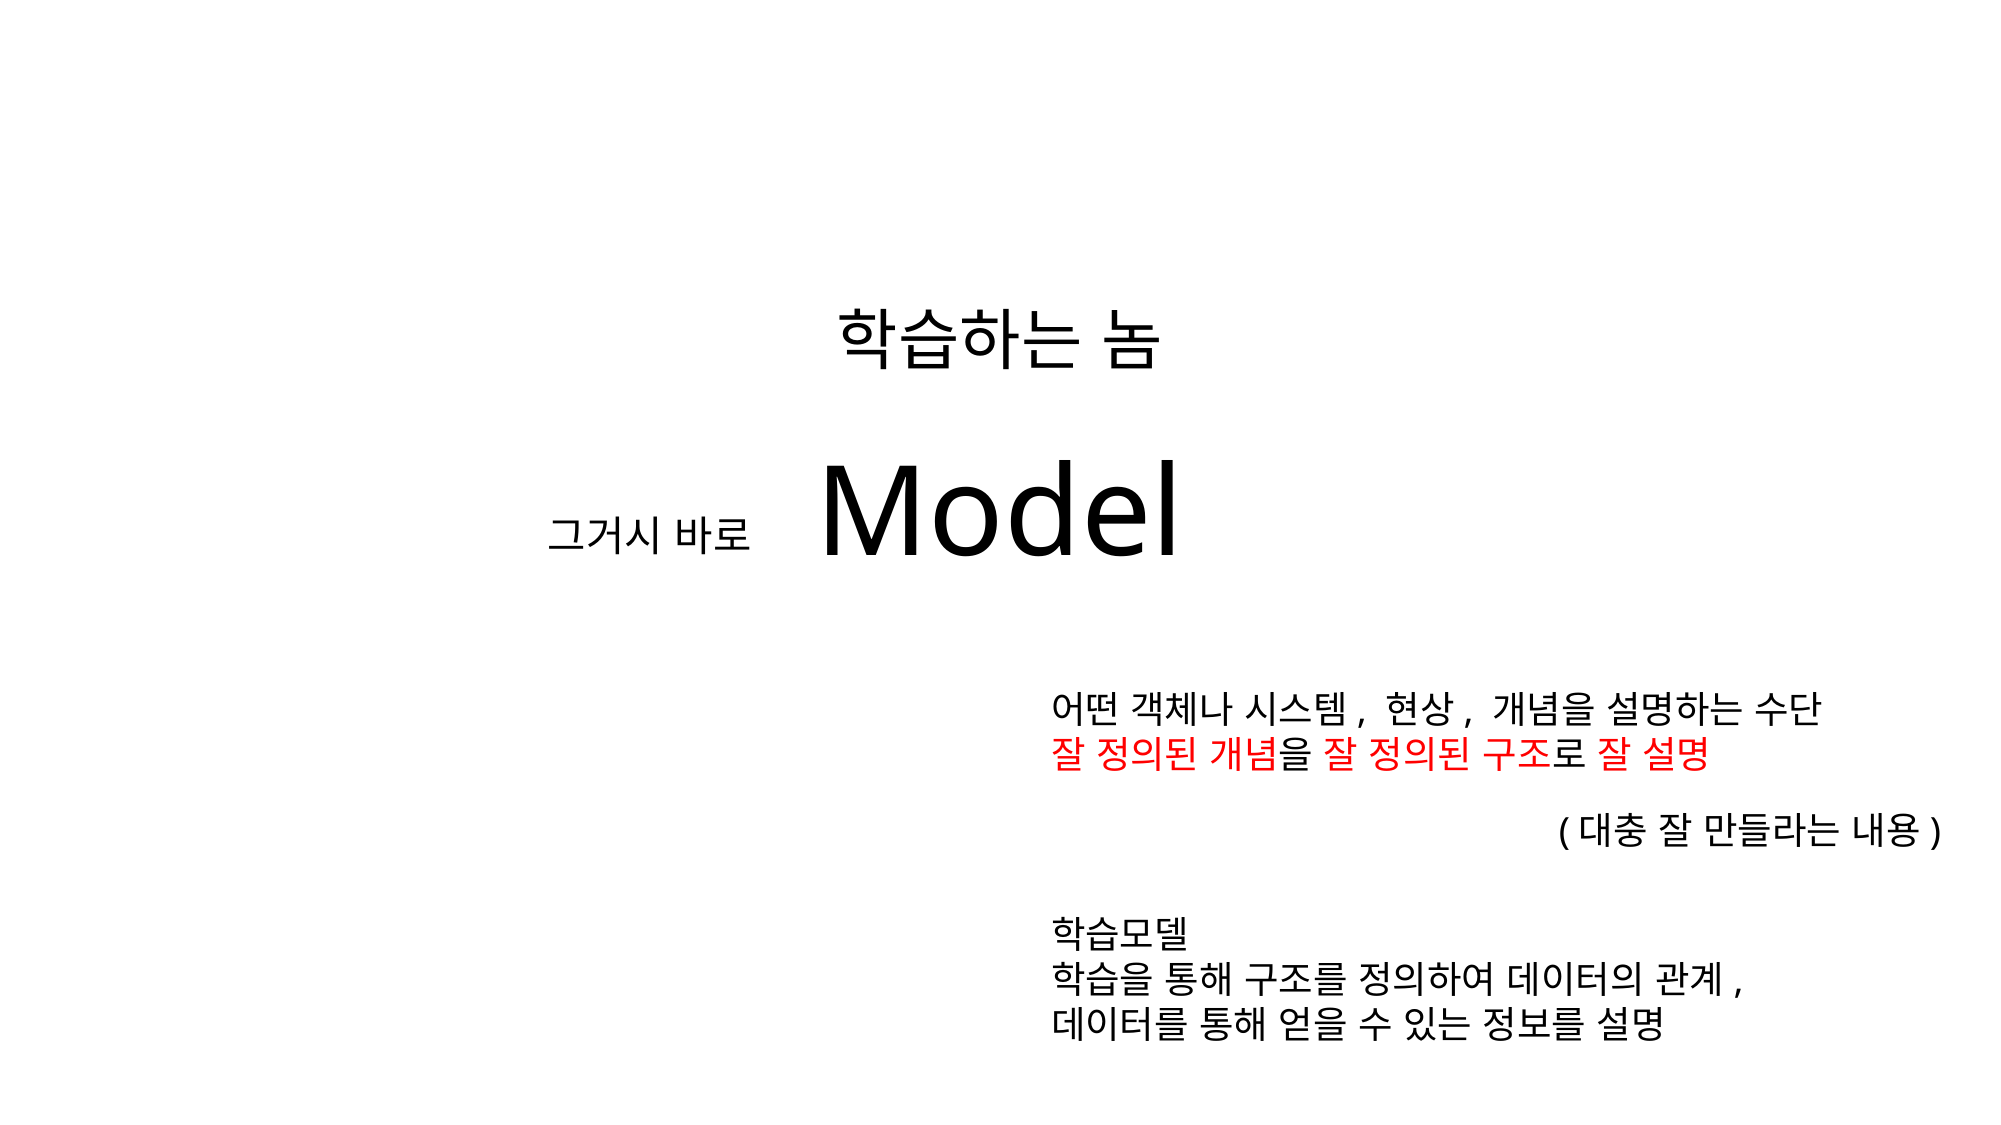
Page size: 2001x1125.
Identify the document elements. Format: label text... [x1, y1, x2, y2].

text_box 학습하는 놈 [597, 290, 1403, 386]
text_box Model [597, 422, 1403, 588]
text_box 어떤 객체나 시스템, 현상, 개념을 설명하는 수단 잘 정의된 개념을 잘 정의된 구조로 잘 설명 학습모델 학습을 통해 구조를 정의하여 데이터의 관계, 데이터를 통해 얻을 수 있는 정보를 설명 [1036, 678, 1974, 1054]
text_box (대충 잘 만들라는 내용) [1543, 799, 2000, 860]
text_box 그거시 바로 [462, 502, 767, 567]
